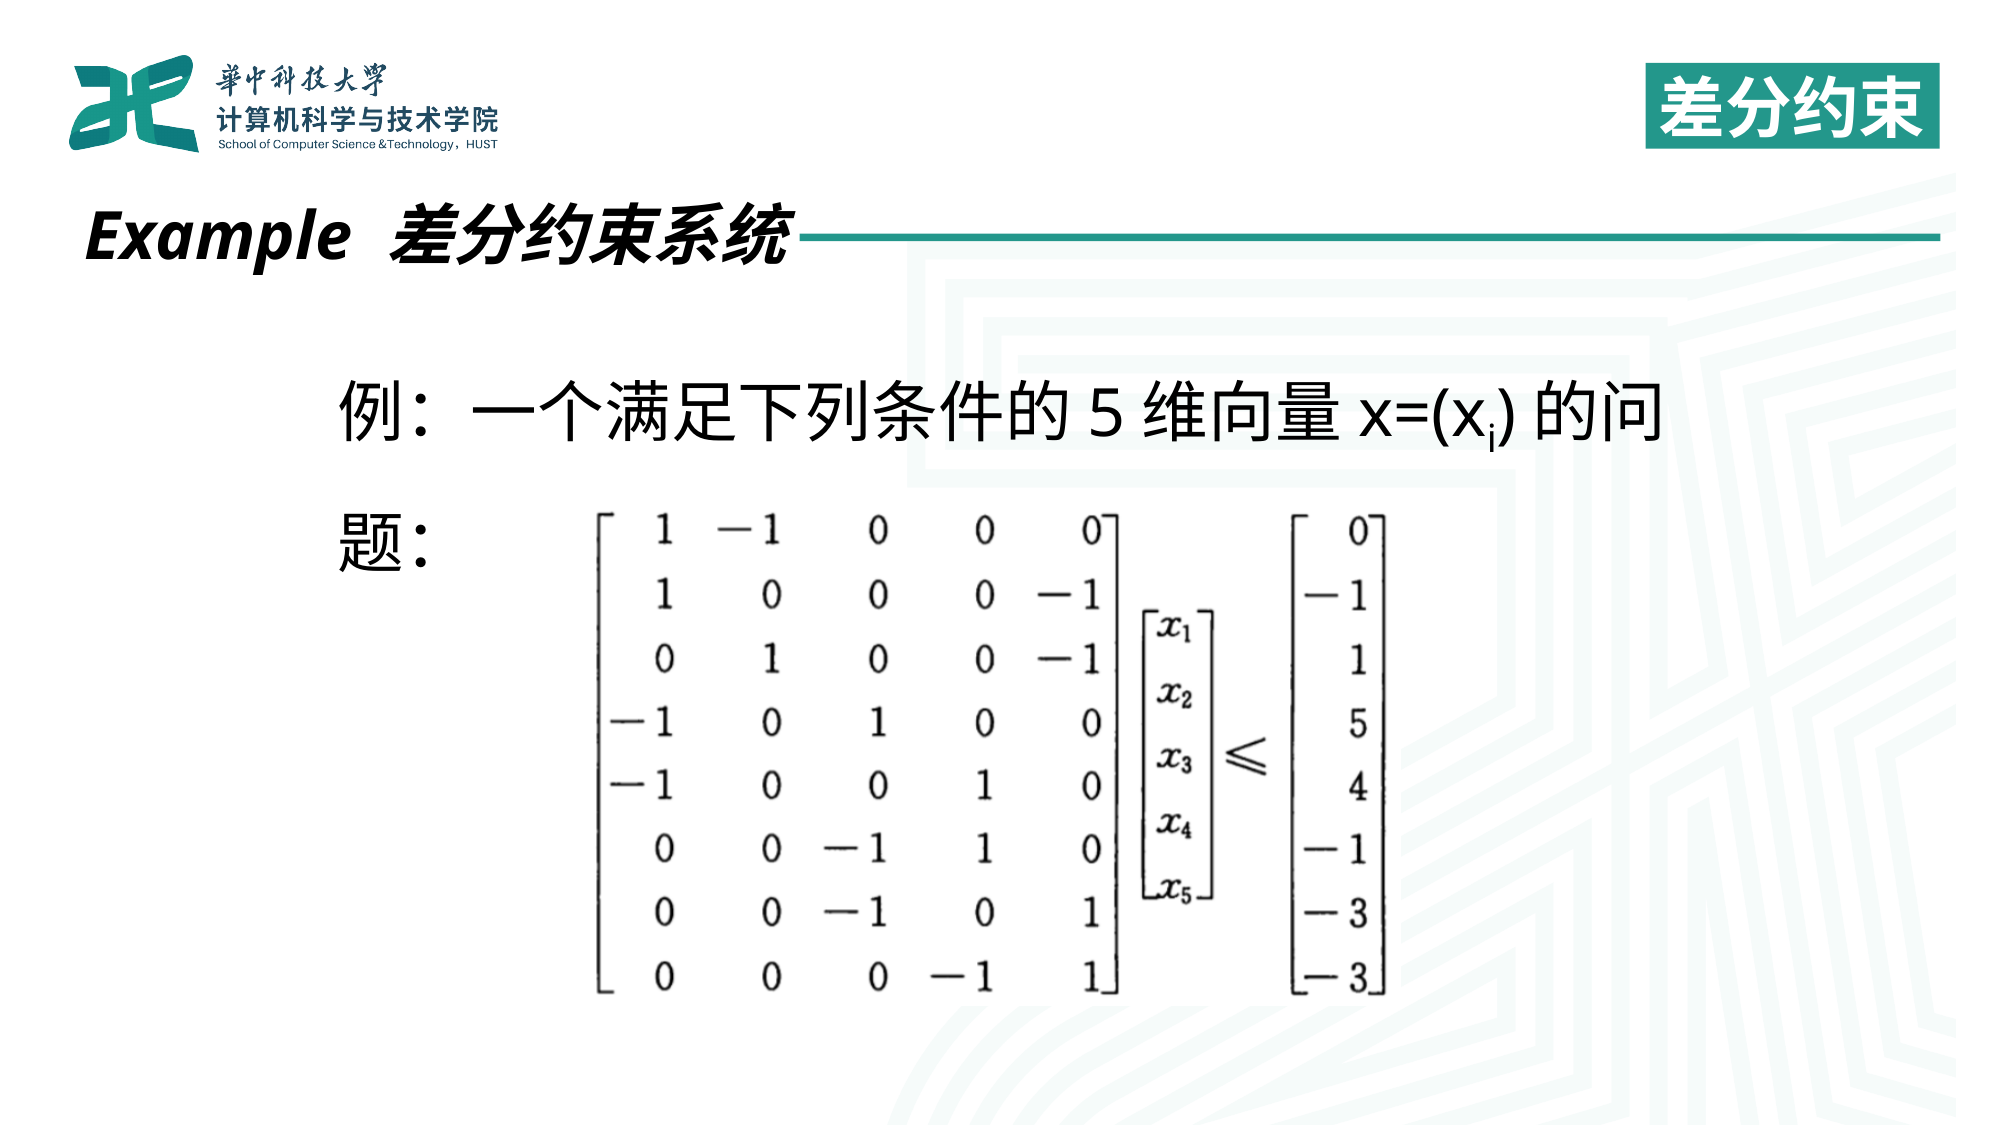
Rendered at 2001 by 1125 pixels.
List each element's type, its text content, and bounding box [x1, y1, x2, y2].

text_box 差分约束 [1628, 58, 1956, 154]
picture [388, 157, 1956, 1125]
picture [69, 55, 498, 153]
text_box 例：一个满足下列条件的5维向量x=(xi)的问题： [322, 316, 388, 588]
text_box Example 差分约束系统 [69, 185, 388, 281]
